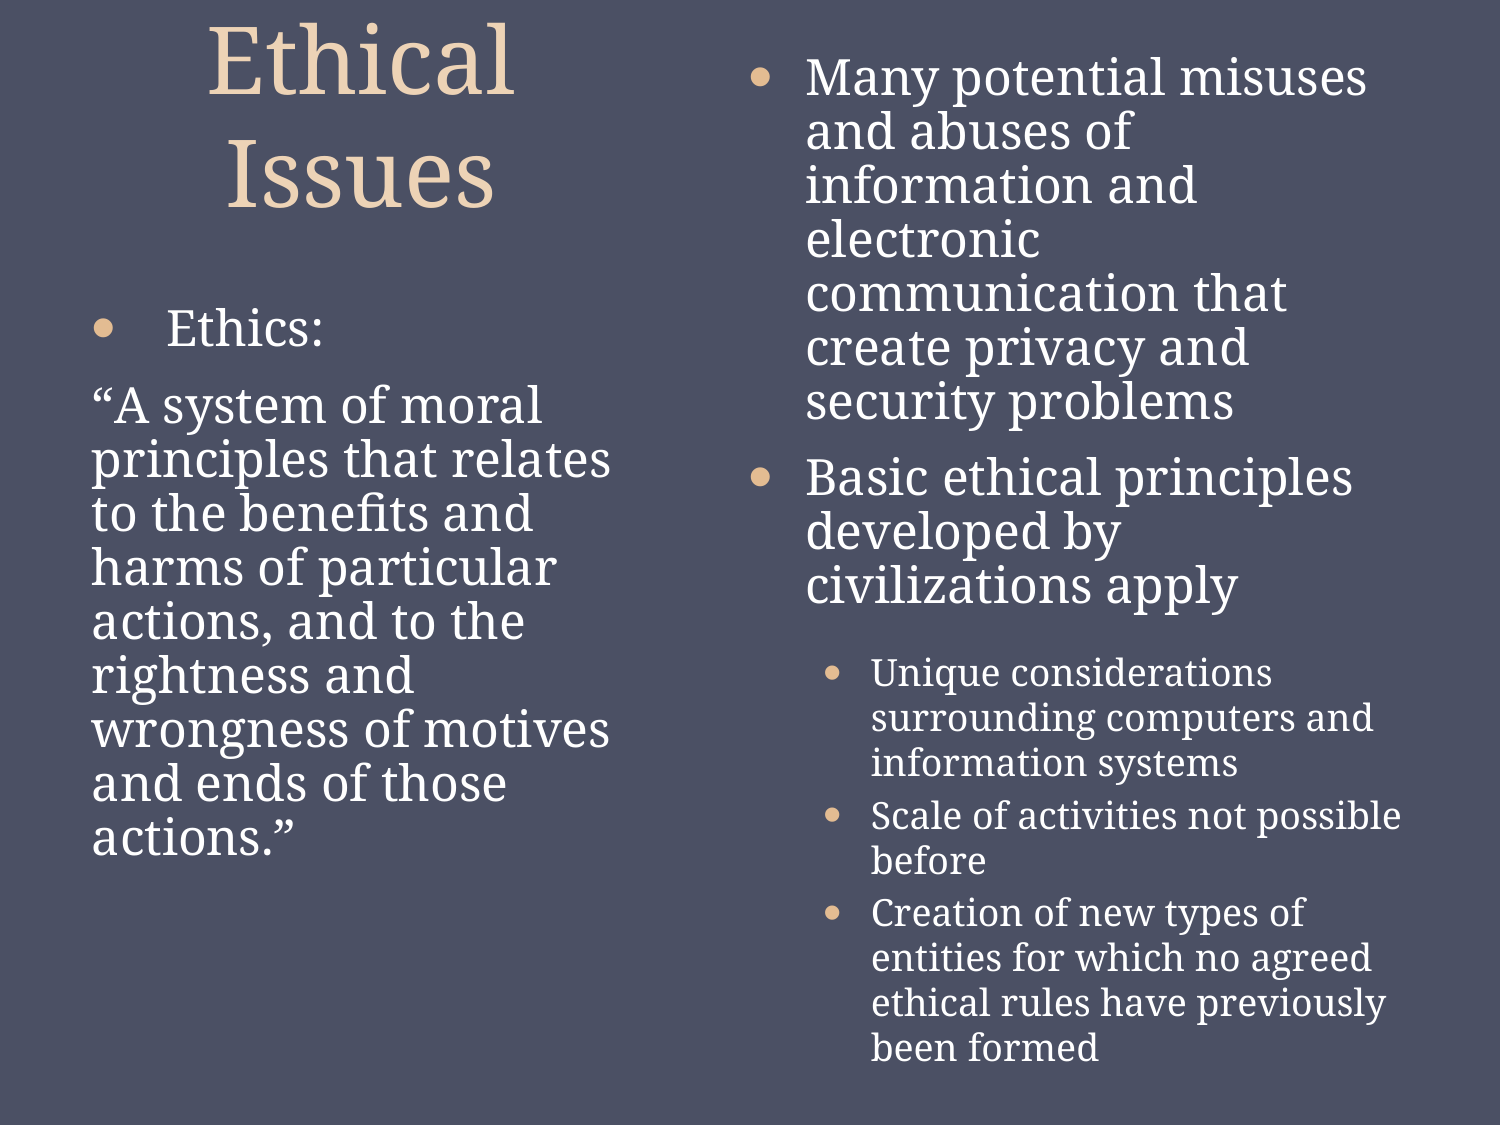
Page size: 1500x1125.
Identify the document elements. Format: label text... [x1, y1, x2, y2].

title Ethical Issues [53, 42, 669, 234]
list Many potential misuses and abuses of information and electronic communication that create privacy and security problems Basic ethical principles developed by civilizations apply Unique considerations surrounding computers and information systems Scale of activities not possible before Creation of new types of entities for which no agreed ethical rules have previously been formed [733, 44, 1424, 1088]
list Ethics: “A system of moral principles that relates to the benefits and harms of particular actions, and to the rightness and wrongness of motives and ends of those actions.” [76, 296, 632, 894]
